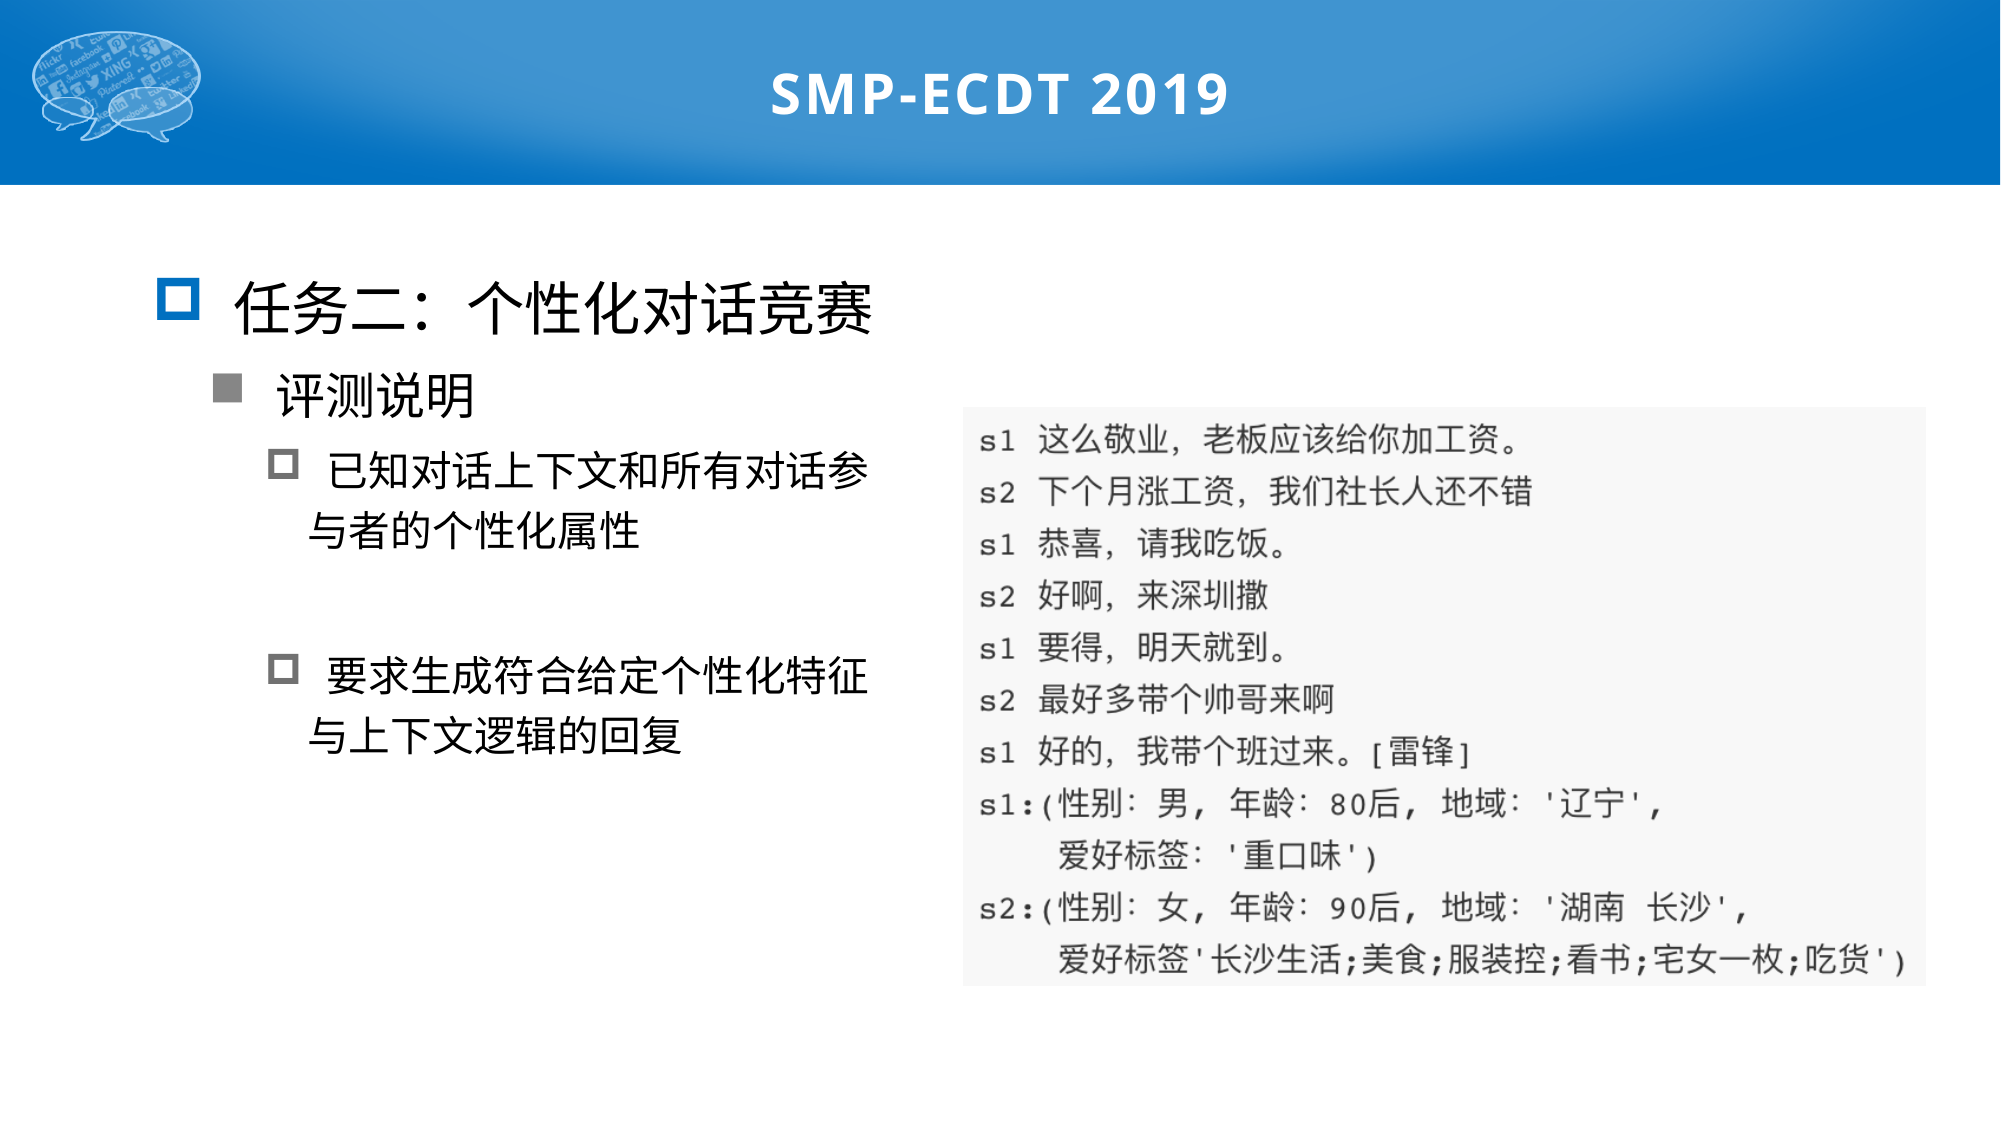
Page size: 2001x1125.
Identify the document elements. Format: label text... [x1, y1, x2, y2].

picture [0, 0, 2001, 1125]
title SMP-ECDT 2019 [0, 34, 2000, 160]
list 任务二：个性化对话竞赛 评测说明 已知对话上下文和所有对话参与者的个性化属性 要求生成符合给定个性化特征与上下文逻辑的回复 [137, 250, 922, 1014]
